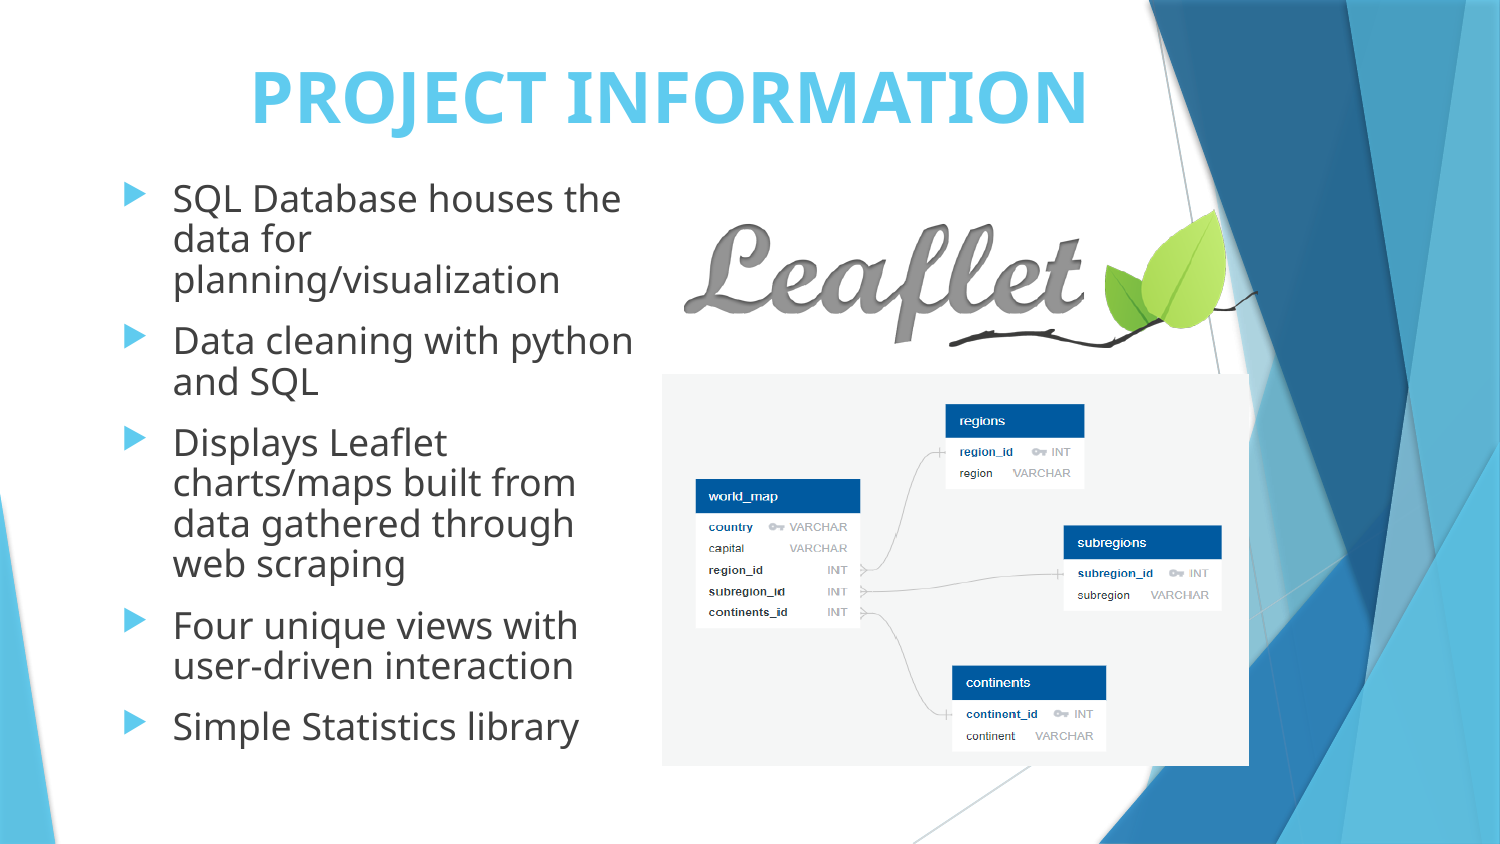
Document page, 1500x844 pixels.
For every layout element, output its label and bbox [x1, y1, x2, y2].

picture [661, 374, 1249, 767]
text_box [0, 0, 1500, 844]
picture [683, 208, 1259, 348]
